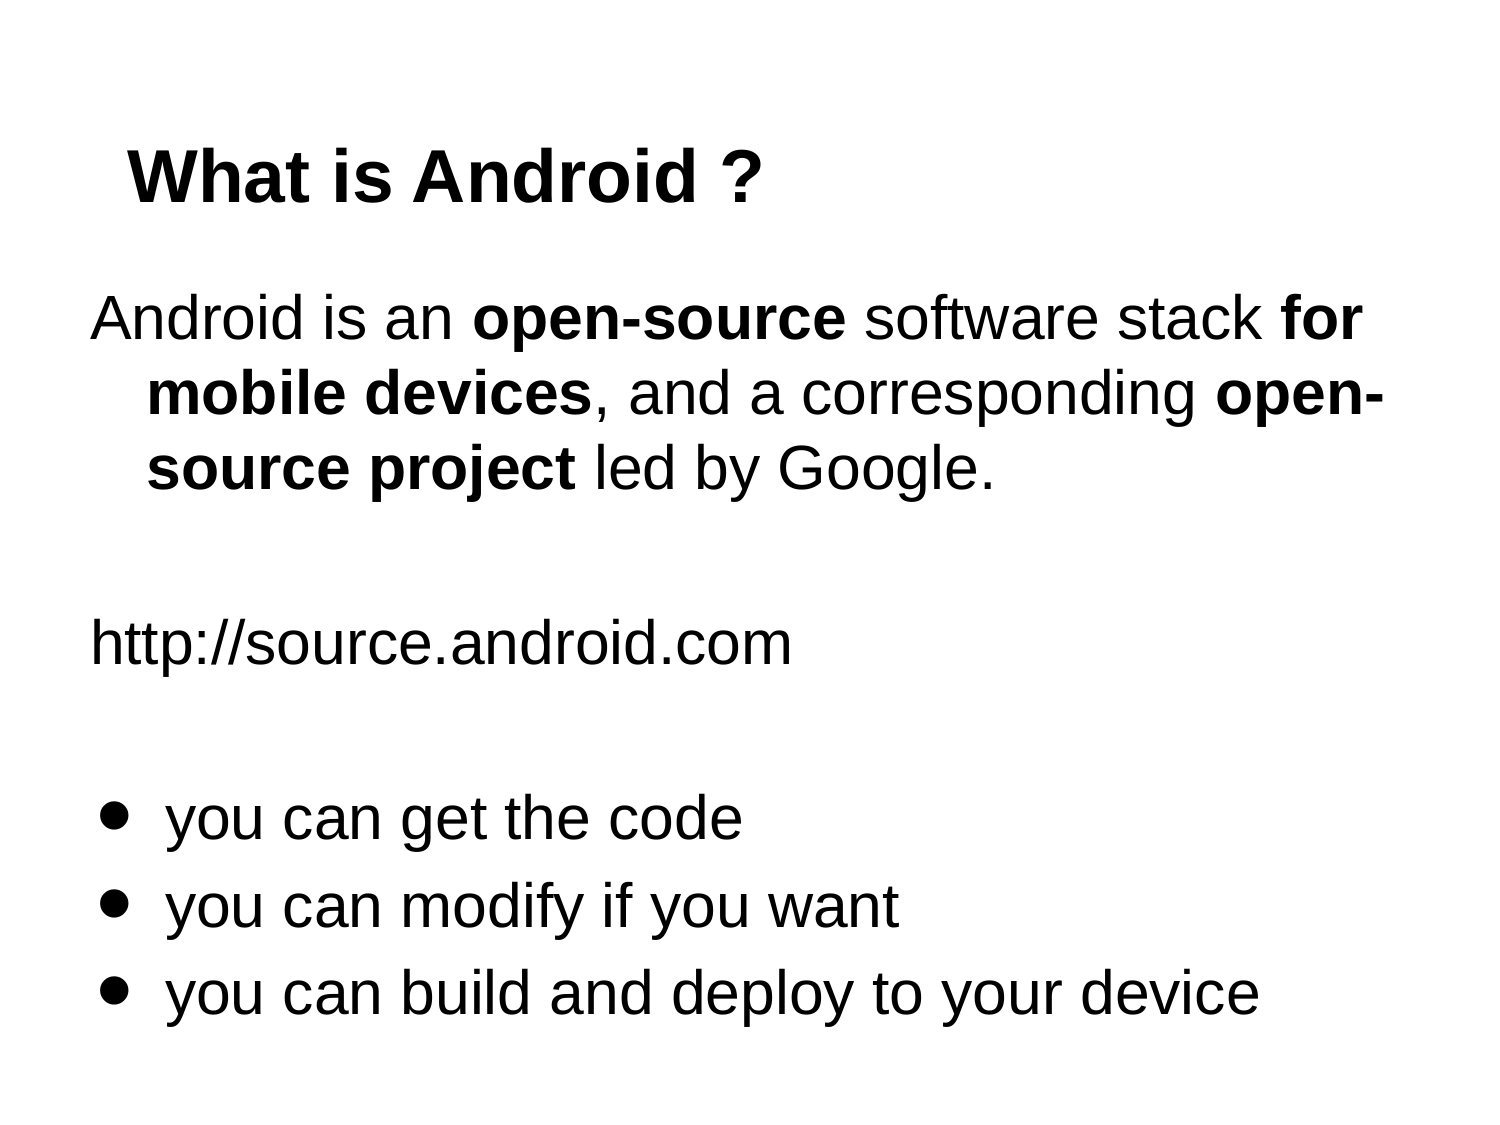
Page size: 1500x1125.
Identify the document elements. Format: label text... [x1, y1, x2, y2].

title What is Android ? [75, 14, 1425, 233]
list Android is an open-source software stack for mobile devices, and a corresponding open-source project led by Google. http://source.android.com you can get the code you can modify if you want you can build and deploy to your device [75, 262, 1425, 1043]
